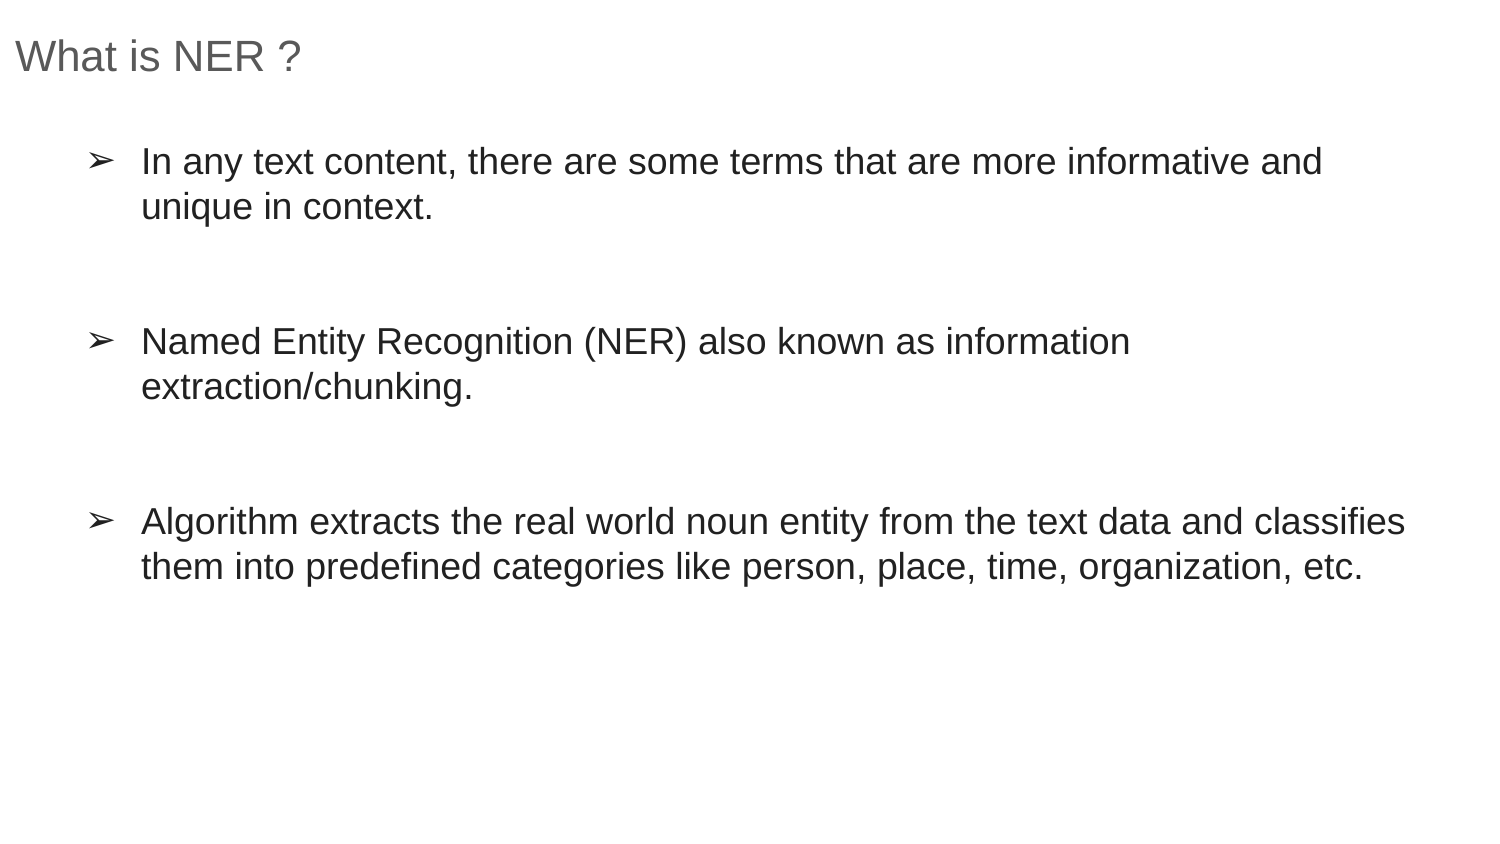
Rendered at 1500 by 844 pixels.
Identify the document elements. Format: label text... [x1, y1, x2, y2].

subtitle What is NER ? [0, 12, 348, 97]
title In any text content, there are some terms that are more informative and unique in context. Named Entity Recognition (NER) also known as information extraction/chunking. Algorithm extracts the real world noun entity from the text data and classifies them into predefined categories like person, place, time, organization, etc. [51, 122, 1426, 737]
